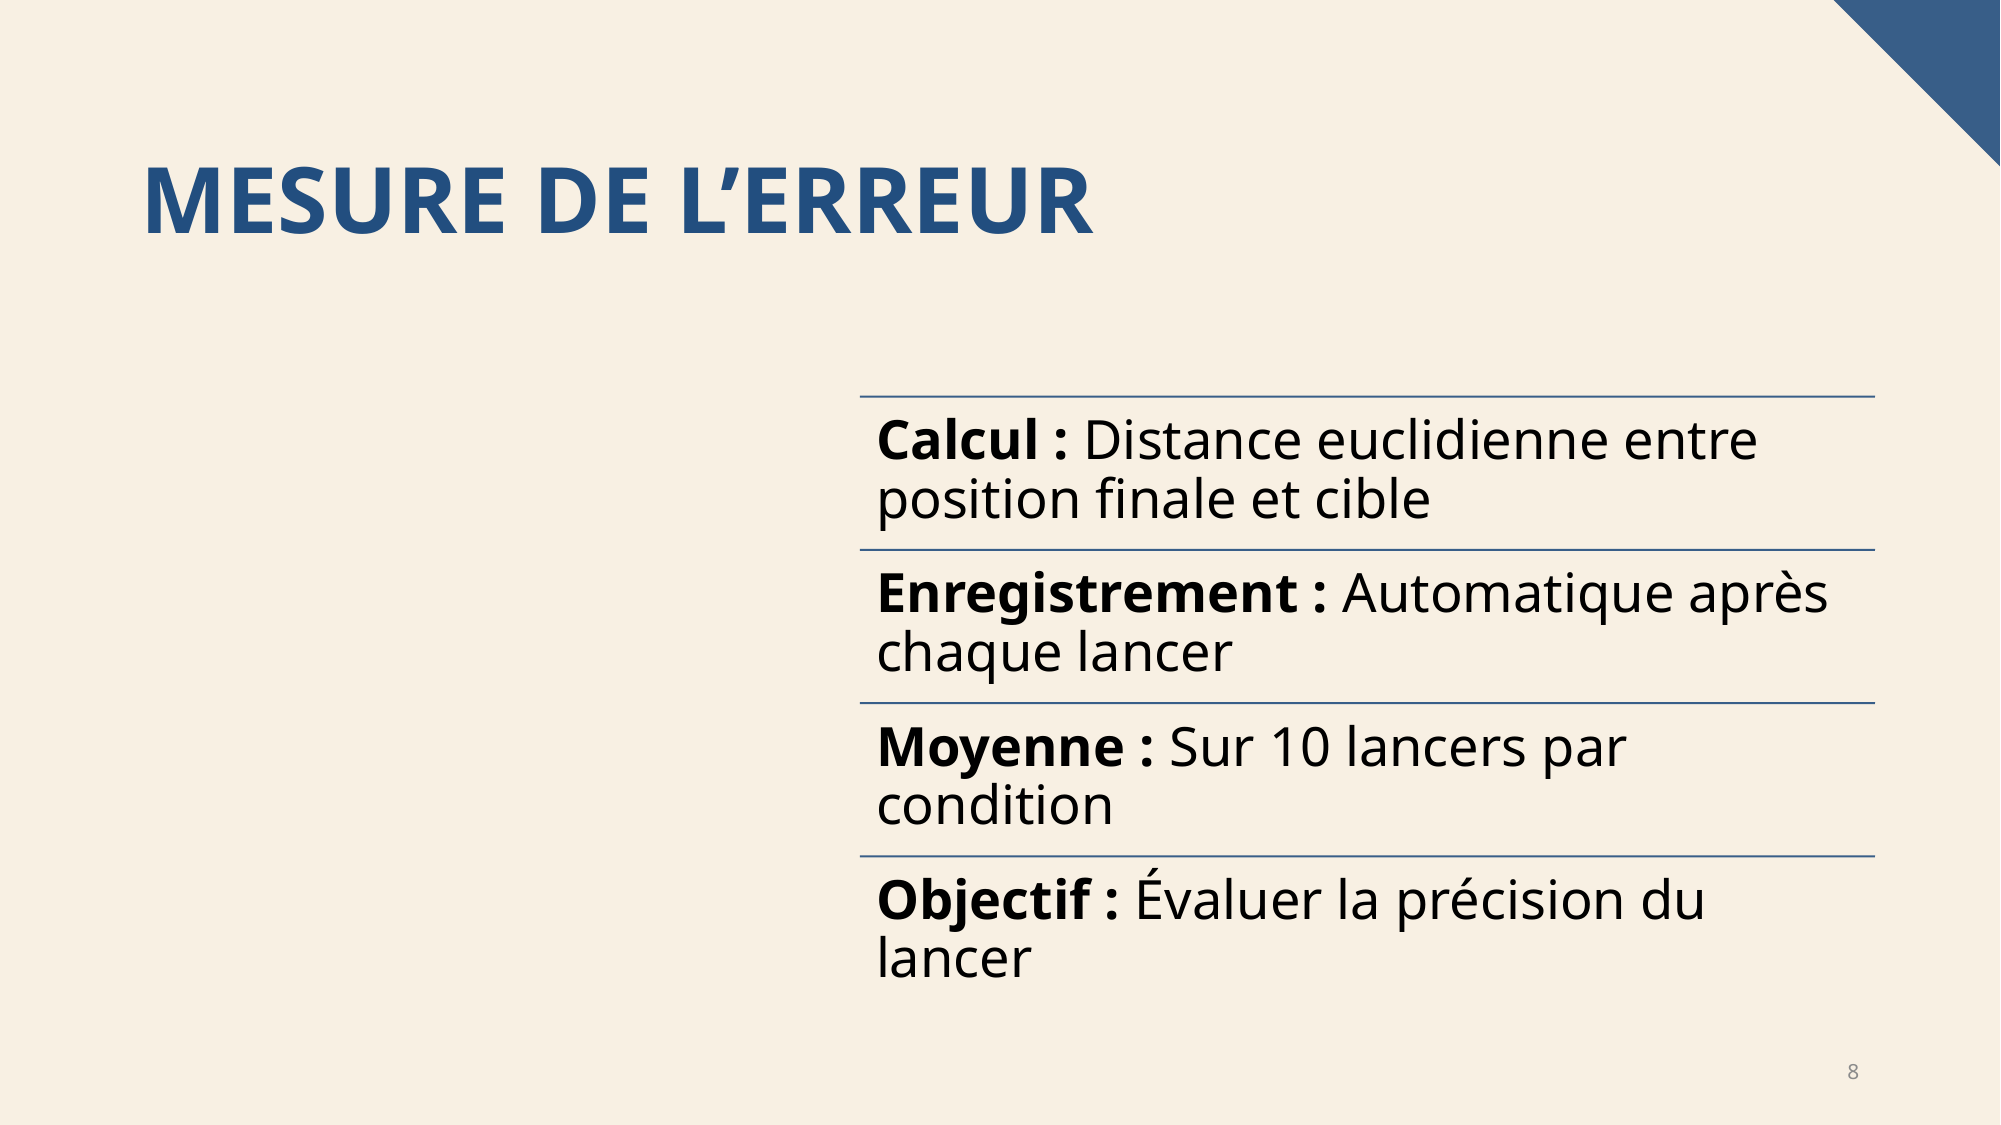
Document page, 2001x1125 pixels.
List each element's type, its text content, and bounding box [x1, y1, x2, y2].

slide_number 8 [1799, 1042, 1875, 1103]
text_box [859, 396, 1875, 1010]
title Mesure de l’erreur [125, 146, 1875, 365]
